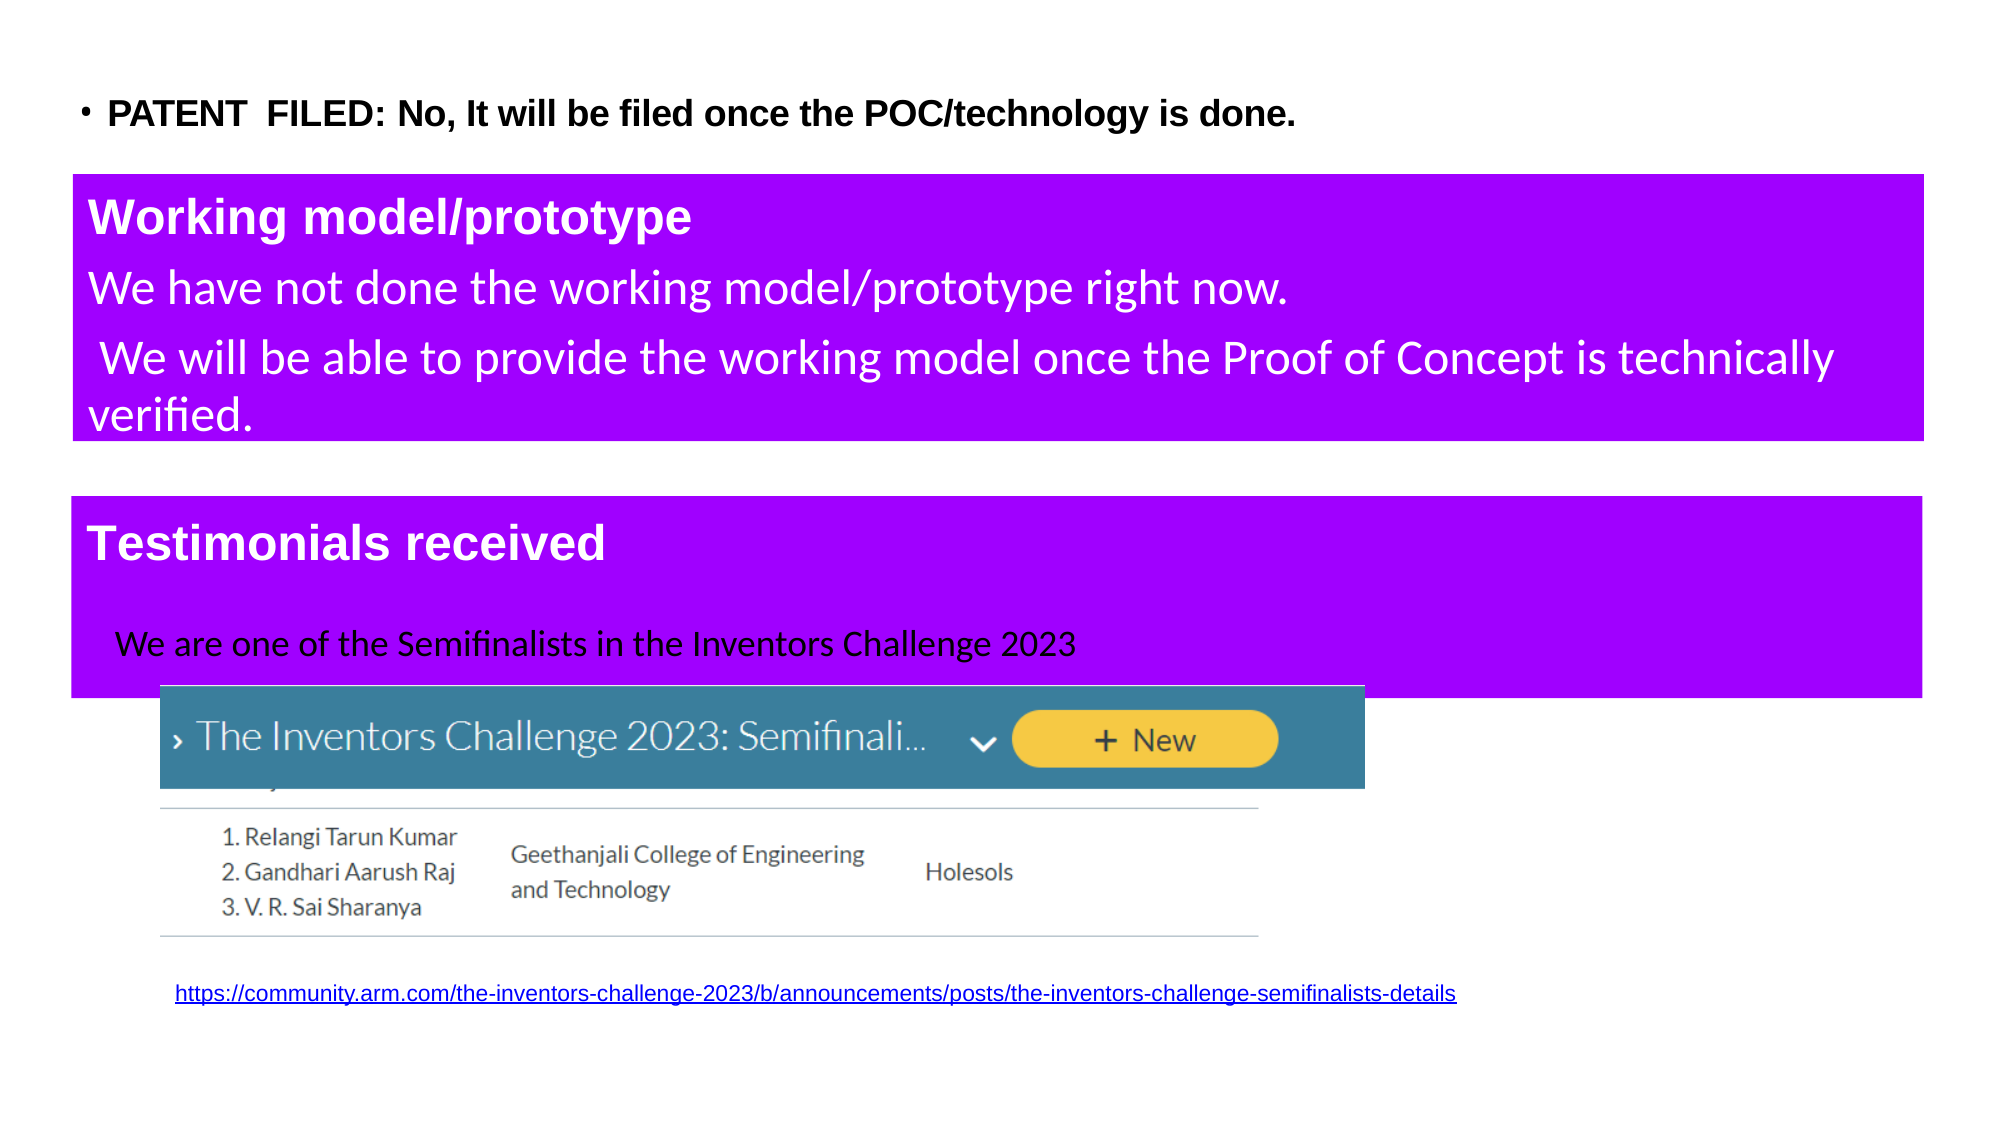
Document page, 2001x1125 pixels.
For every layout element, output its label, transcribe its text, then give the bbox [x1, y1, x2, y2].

text_box https://community.arm.com/the-inventors-challenge-2023/b/announcements/posts/the-inventors-challenge-semifinalists-details [160, 966, 1914, 1045]
text_box Working model/prototype We have not done the working model/prototype right now. We will be able to provide the working model once the Proof of Concept is technically verified. [72, 174, 1924, 442]
picture [160, 684, 1365, 947]
title Testimonials received [71, 496, 1923, 699]
text_box PATENT FILED: No, It will be filed once the POC/technology is done. [0, 81, 1613, 141]
text_box We are one of the Semifinalists in the Inventors Challenge 2023 [99, 611, 1325, 672]
